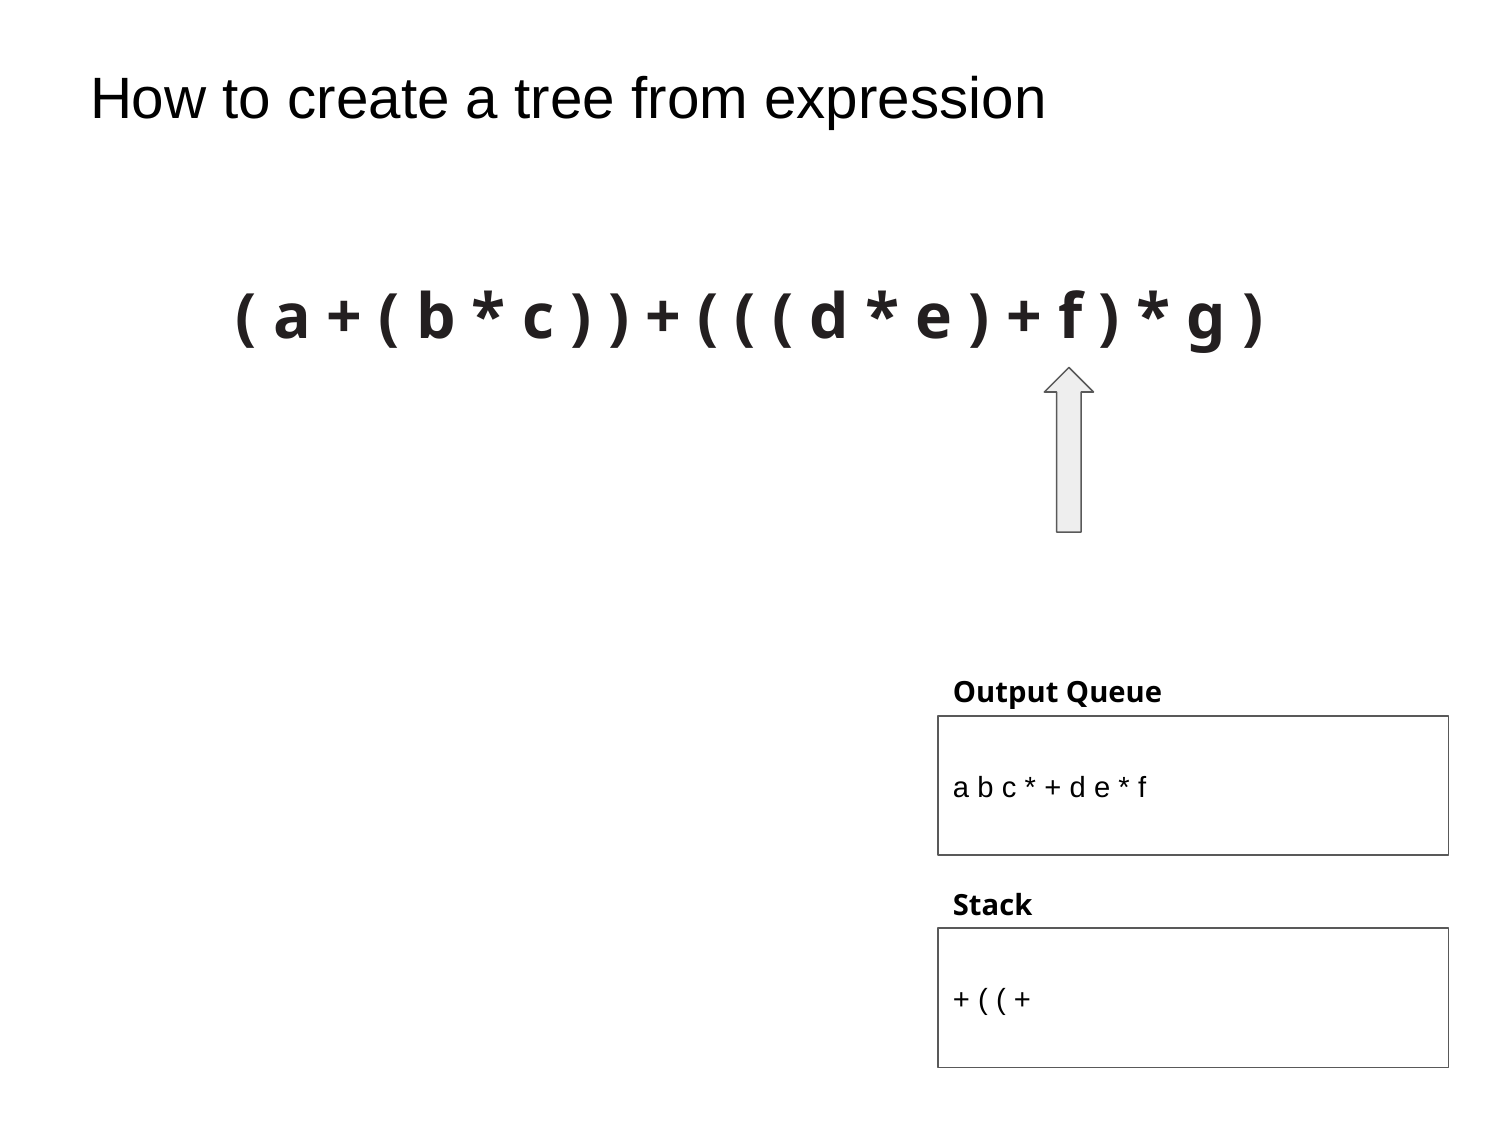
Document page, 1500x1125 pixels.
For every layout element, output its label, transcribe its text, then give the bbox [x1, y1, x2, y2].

text_box [1044, 367, 1094, 533]
title How to create a tree from expression [75, 45, 1462, 185]
text_box Output Queue [937, 666, 1381, 716]
text_box Stack [937, 879, 1381, 929]
text_box + ( ( + [937, 928, 1449, 1068]
text_box ( a + ( b * c ) ) + ( ( ( d * e ) + f ) * g ) [183, 258, 1317, 368]
text_box a b c * + d e * f [937, 715, 1449, 856]
